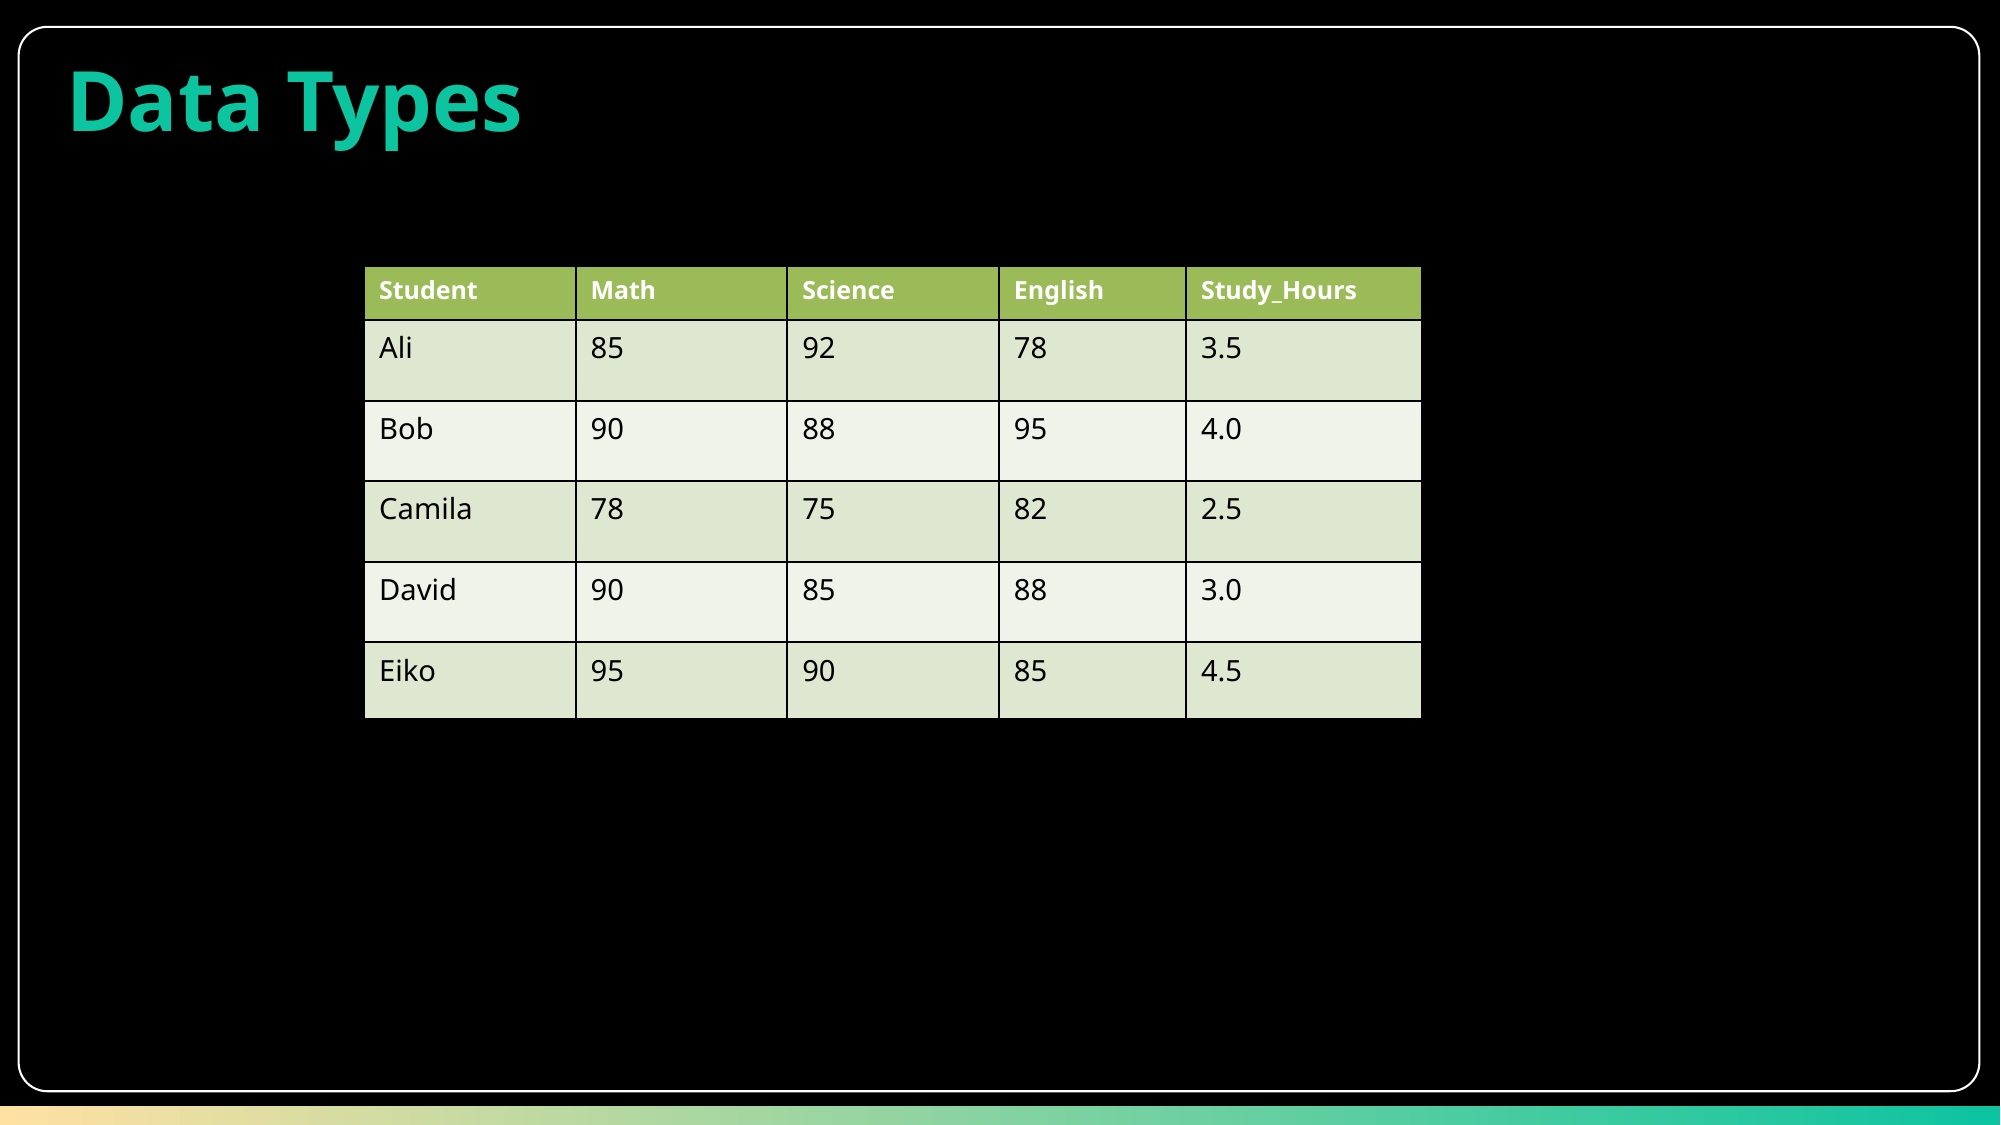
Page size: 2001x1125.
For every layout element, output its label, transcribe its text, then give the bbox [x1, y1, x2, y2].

text_box [0, 1105, 2000, 1125]
table_cell 75 [788, 482, 998, 561]
text_box [18, 26, 1980, 1092]
table_cell 4.5 [1187, 643, 1421, 718]
table_cell 88 [1000, 563, 1185, 641]
table_header English [1000, 267, 1185, 319]
table_cell Bob [365, 402, 575, 480]
text_box Data Types [66, 48, 1230, 149]
table_cell 78 [577, 482, 786, 561]
table_cell Ali [365, 321, 575, 400]
table_cell Eiko [365, 643, 575, 718]
table_cell 90 [788, 643, 998, 718]
table_cell 92 [788, 321, 998, 400]
table_cell 90 [577, 402, 786, 480]
table_cell 78 [1000, 321, 1185, 400]
table_header Student [365, 267, 575, 319]
table_cell 2.5 [1187, 482, 1421, 561]
table_cell David [365, 563, 575, 641]
table_header Study_Hours [1187, 267, 1421, 319]
table_cell 3.5 [1187, 321, 1421, 400]
table_cell 85 [1000, 643, 1185, 718]
table_cell 82 [1000, 482, 1185, 561]
table_cell 88 [788, 402, 998, 480]
table_cell Camila [365, 482, 575, 561]
table_header Science [788, 267, 998, 319]
table_cell 85 [577, 321, 786, 400]
table_cell 95 [577, 643, 786, 718]
table_cell 3.0 [1187, 563, 1421, 641]
table_cell 90 [577, 563, 786, 641]
table_header Math [577, 267, 786, 319]
table_cell 4.0 [1187, 402, 1421, 480]
table_cell 95 [1000, 402, 1185, 480]
table_cell 85 [788, 563, 998, 641]
